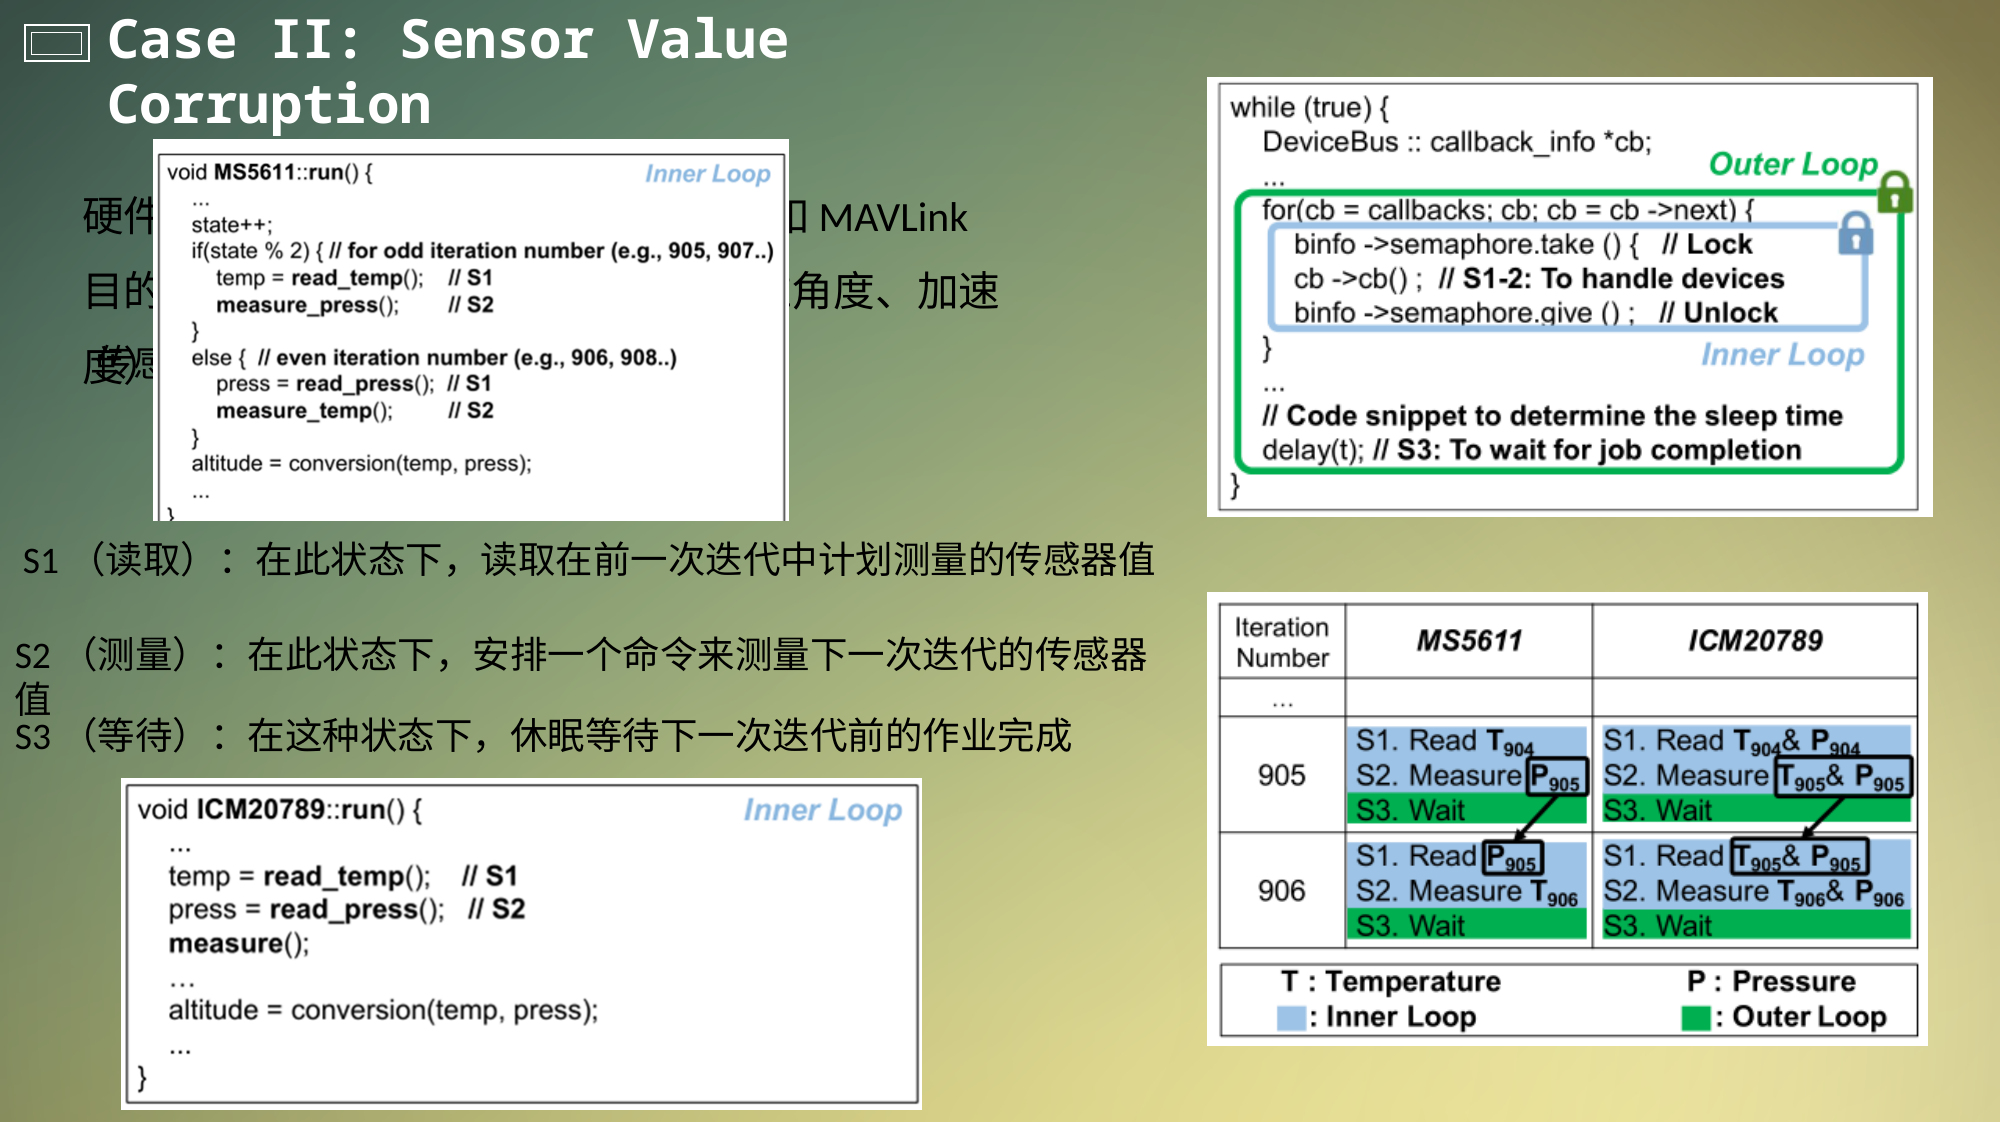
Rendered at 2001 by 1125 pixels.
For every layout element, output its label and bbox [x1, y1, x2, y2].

text_box [25, 25, 89, 61]
picture [0, 0, 2000, 1122]
